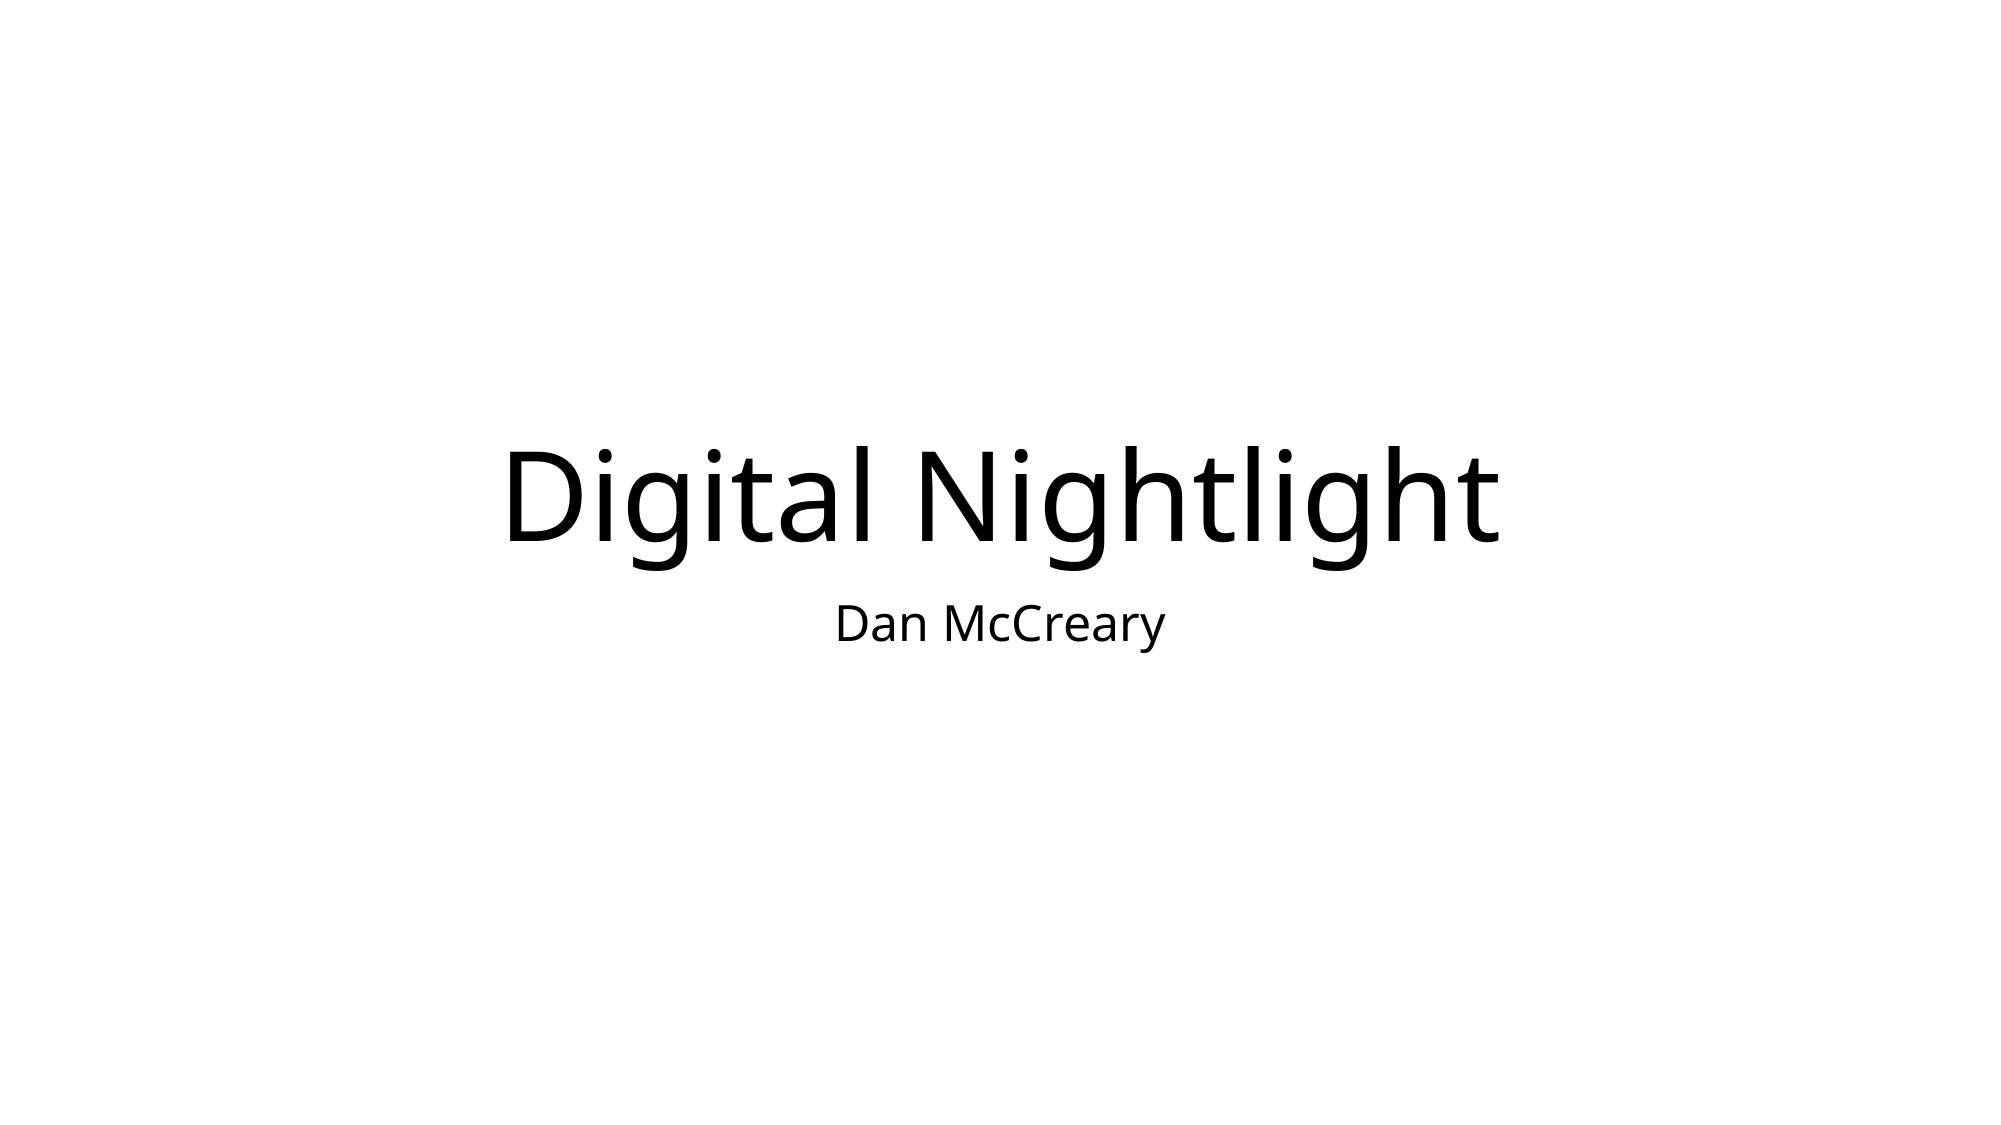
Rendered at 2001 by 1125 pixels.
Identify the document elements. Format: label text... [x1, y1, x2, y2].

title Digital Nightlight [249, 184, 1750, 576]
subtitle Dan McCreary [249, 590, 1750, 863]
